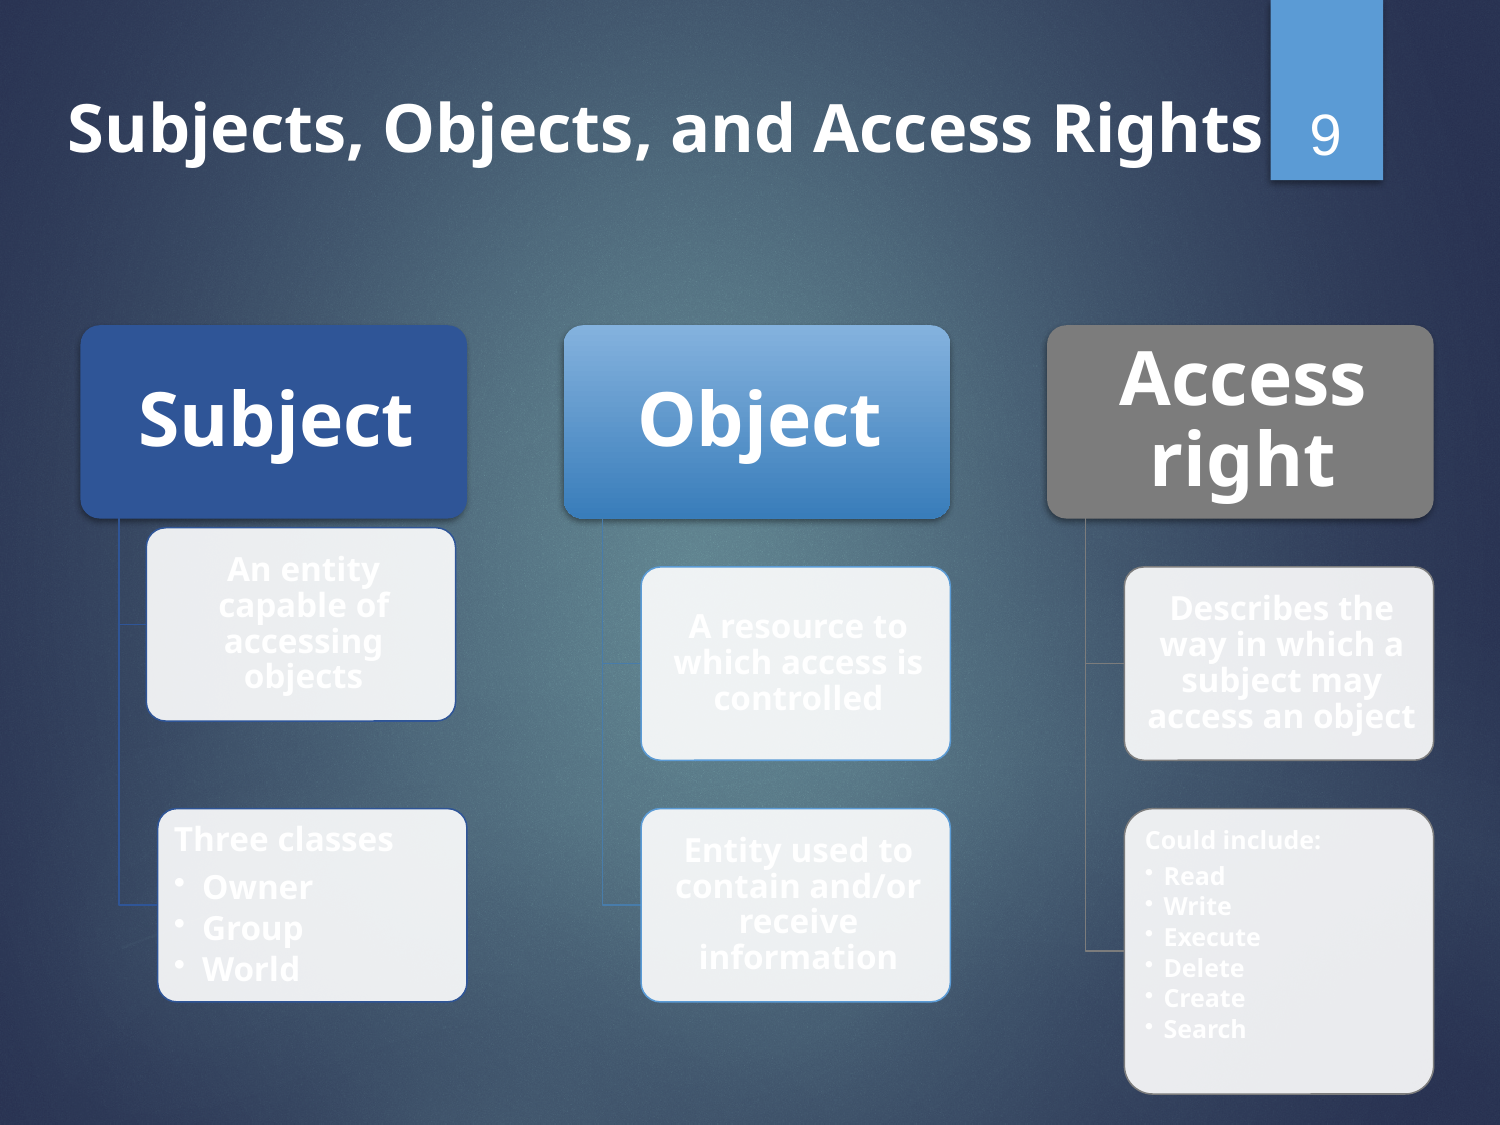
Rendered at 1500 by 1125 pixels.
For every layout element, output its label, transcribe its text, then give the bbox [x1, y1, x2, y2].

text_box Subjects, Objects, and Access Rights [0, 78, 1333, 185]
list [79, 289, 1435, 1125]
slide_number 9 [1273, 48, 1378, 175]
